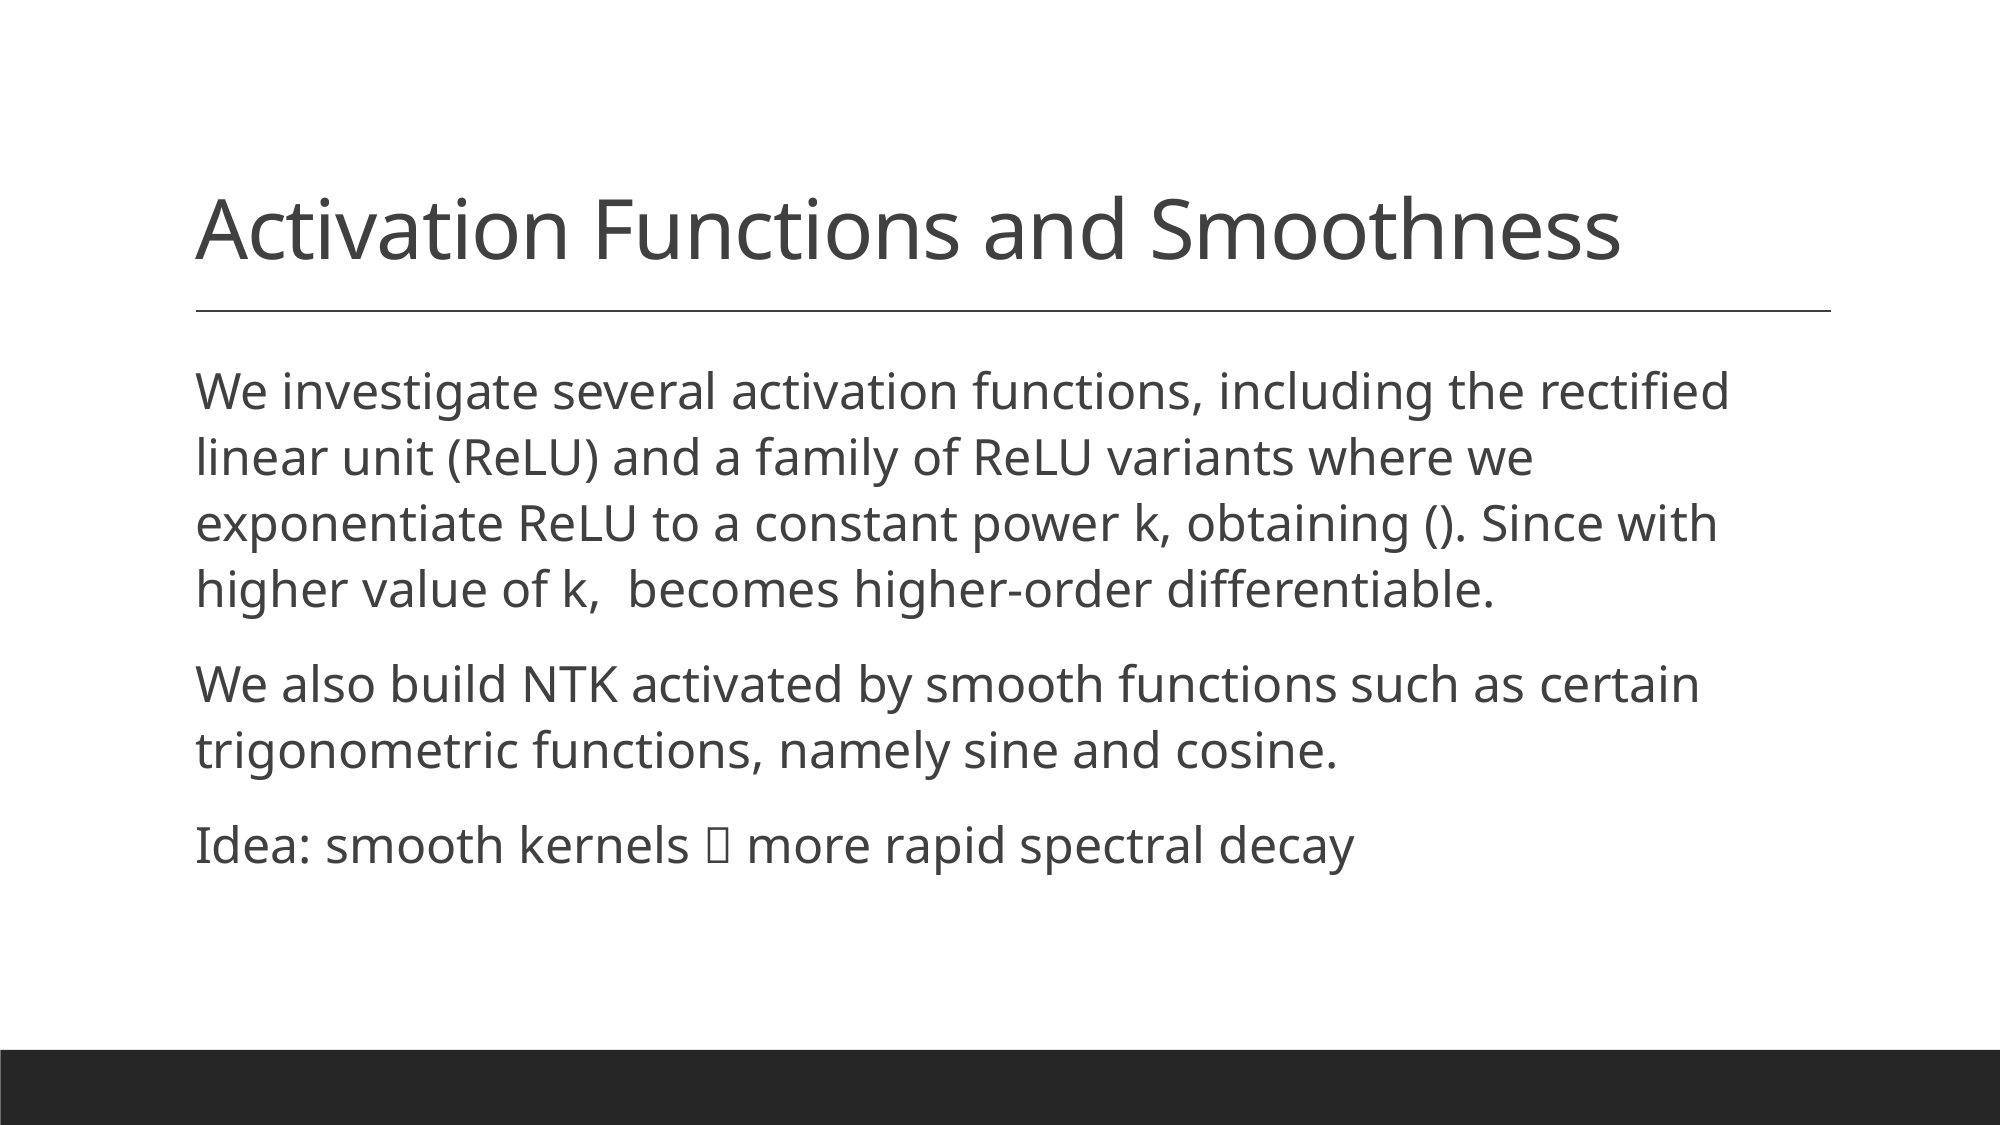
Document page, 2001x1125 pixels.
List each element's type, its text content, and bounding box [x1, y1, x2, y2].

title Activation Functions and Smoothness [180, 47, 1830, 285]
